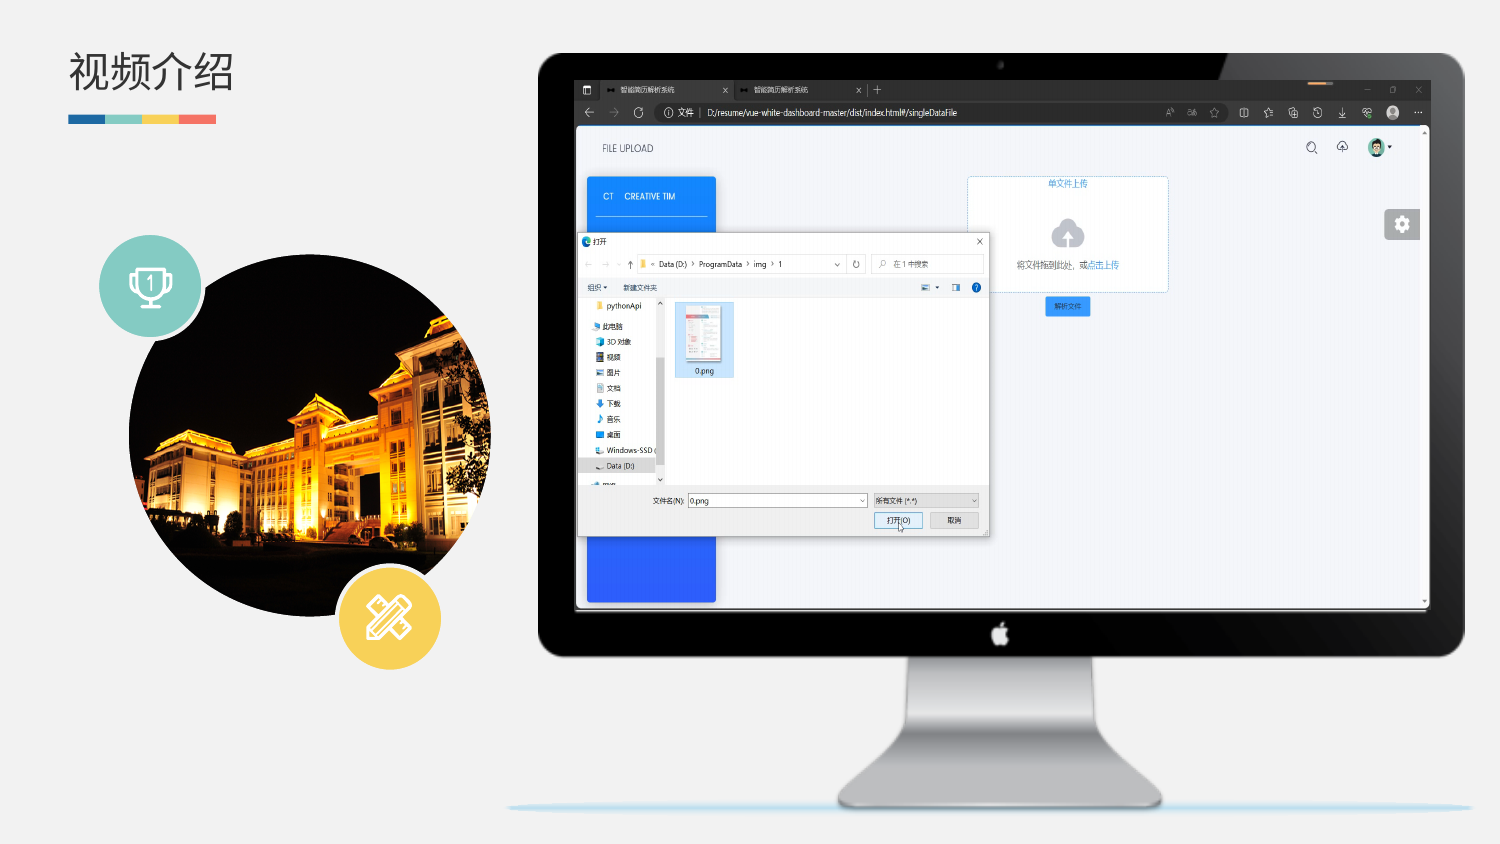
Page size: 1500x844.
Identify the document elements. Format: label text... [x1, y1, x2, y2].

text_box [94, 230, 206, 342]
text_box [366, 593, 412, 641]
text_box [68, 114, 217, 125]
text_box [124, 250, 495, 621]
text_box 视频介绍 [68, 45, 524, 96]
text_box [573, 79, 1432, 612]
text_box [129, 267, 173, 309]
text_box [334, 563, 446, 674]
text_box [501, 52, 1478, 818]
